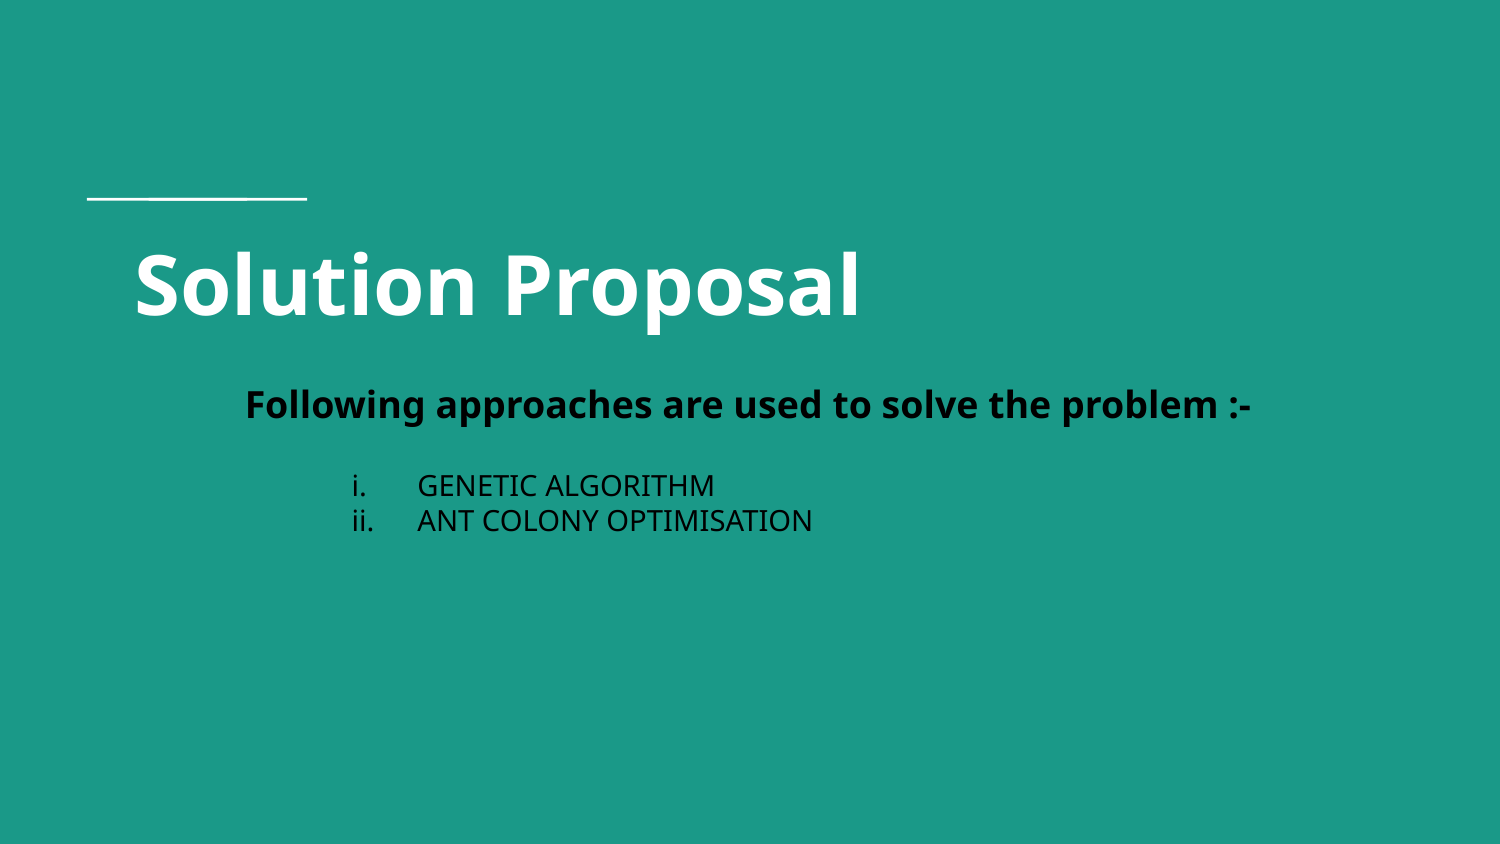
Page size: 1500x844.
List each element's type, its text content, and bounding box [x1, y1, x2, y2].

title Solution Proposal [119, 216, 1381, 466]
text_box Following approaches are used to solve the problem :- [230, 374, 1295, 434]
text_box GENETIC ALGORITHM ANT COLONY OPTIMISATION [336, 460, 1015, 545]
